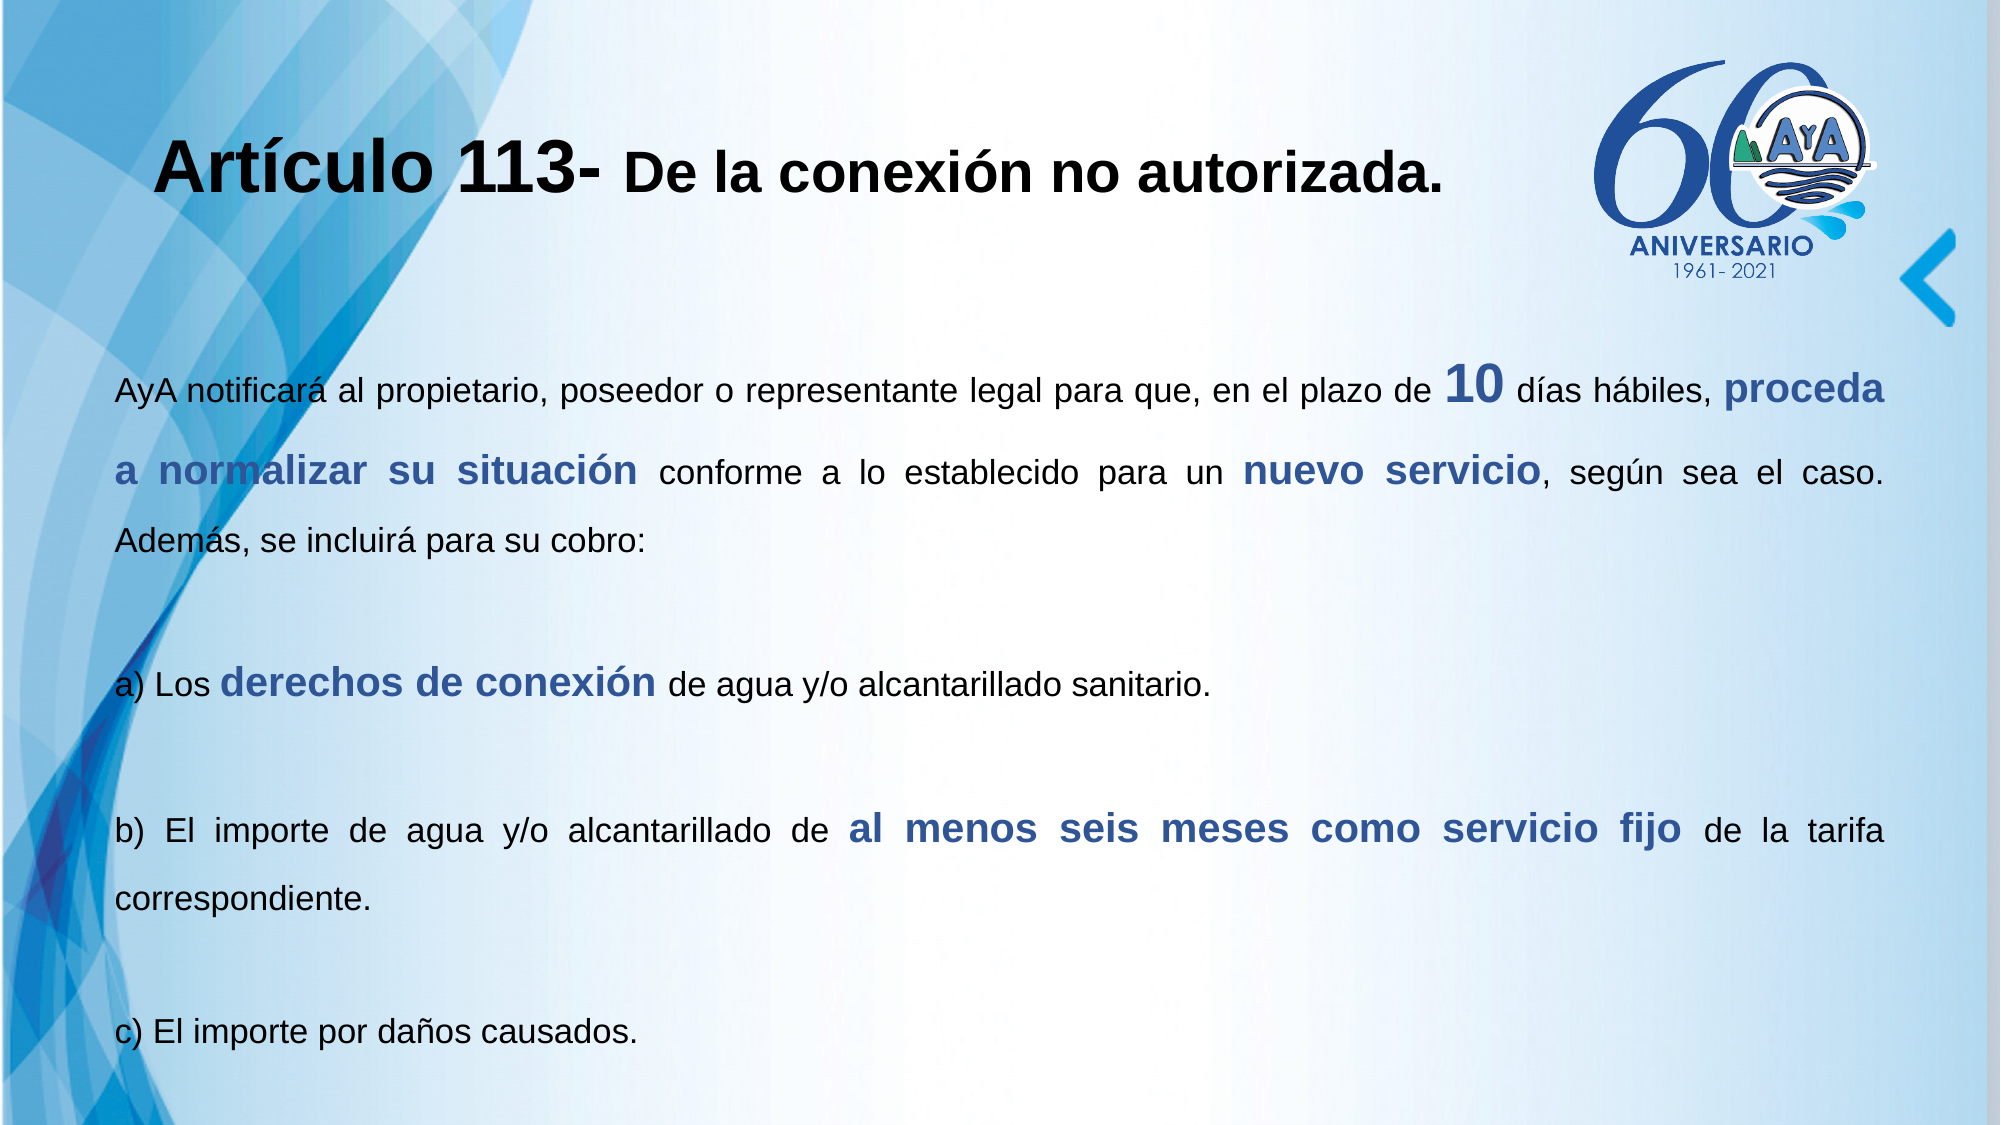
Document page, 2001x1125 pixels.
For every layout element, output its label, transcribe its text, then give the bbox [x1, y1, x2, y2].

picture [0, 0, 2000, 1125]
title Artículo 113- De la conexión no autorizada. [137, 59, 1505, 278]
list AyA notificará al propietario, poseedor o representante legal para que, en el plazo de 10 días hábiles, proceda a normalizar su situación conforme a lo establecido para un nuevo servicio, según sea el caso. Además, se incluirá para su cobro: a) Los derechos de conexión de agua y/o alcantarillado sanitario. b) El importe de agua y/o alcantarillado de al menos seis meses como servicio fijo de la tarifa correspondiente. c) El importe por daños causados. [99, 299, 1900, 1066]
